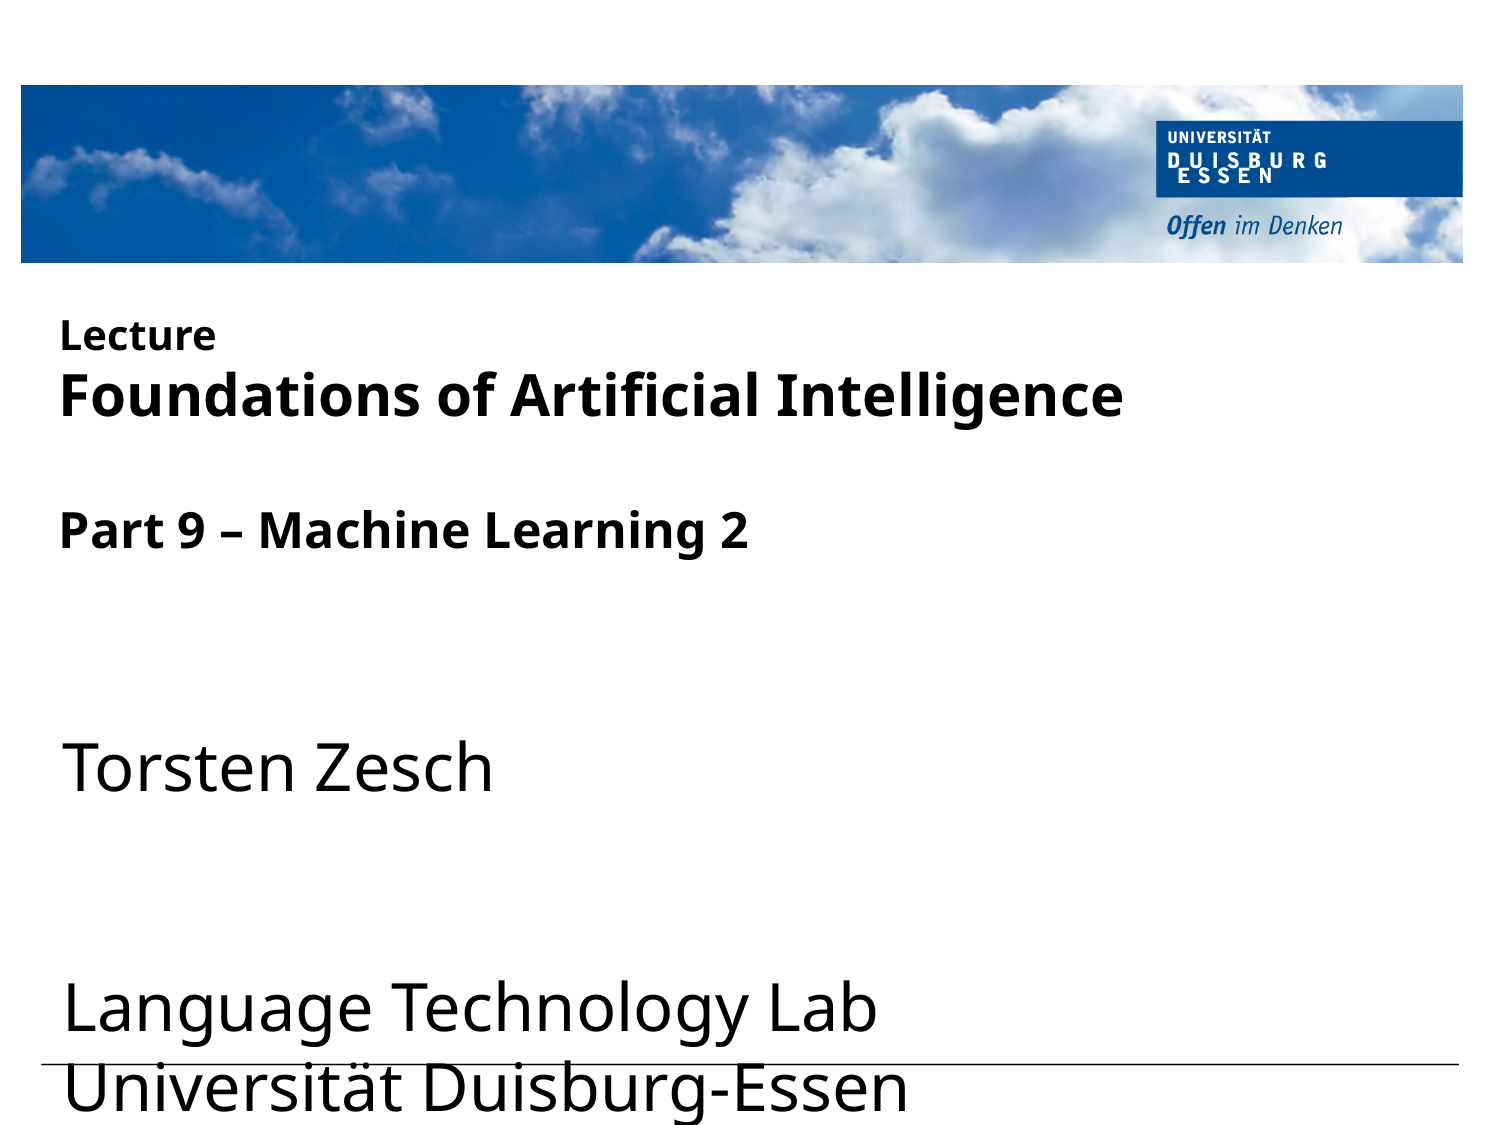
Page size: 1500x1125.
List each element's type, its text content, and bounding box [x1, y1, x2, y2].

title Lecture Foundations of Artificial Intelligence Part 9 – Machine Learning 2 [58, 308, 1388, 463]
subtitle Torsten Zesch Language Technology Lab Universität Duisburg-Essen [62, 725, 1168, 1038]
picture [21, 85, 1463, 263]
